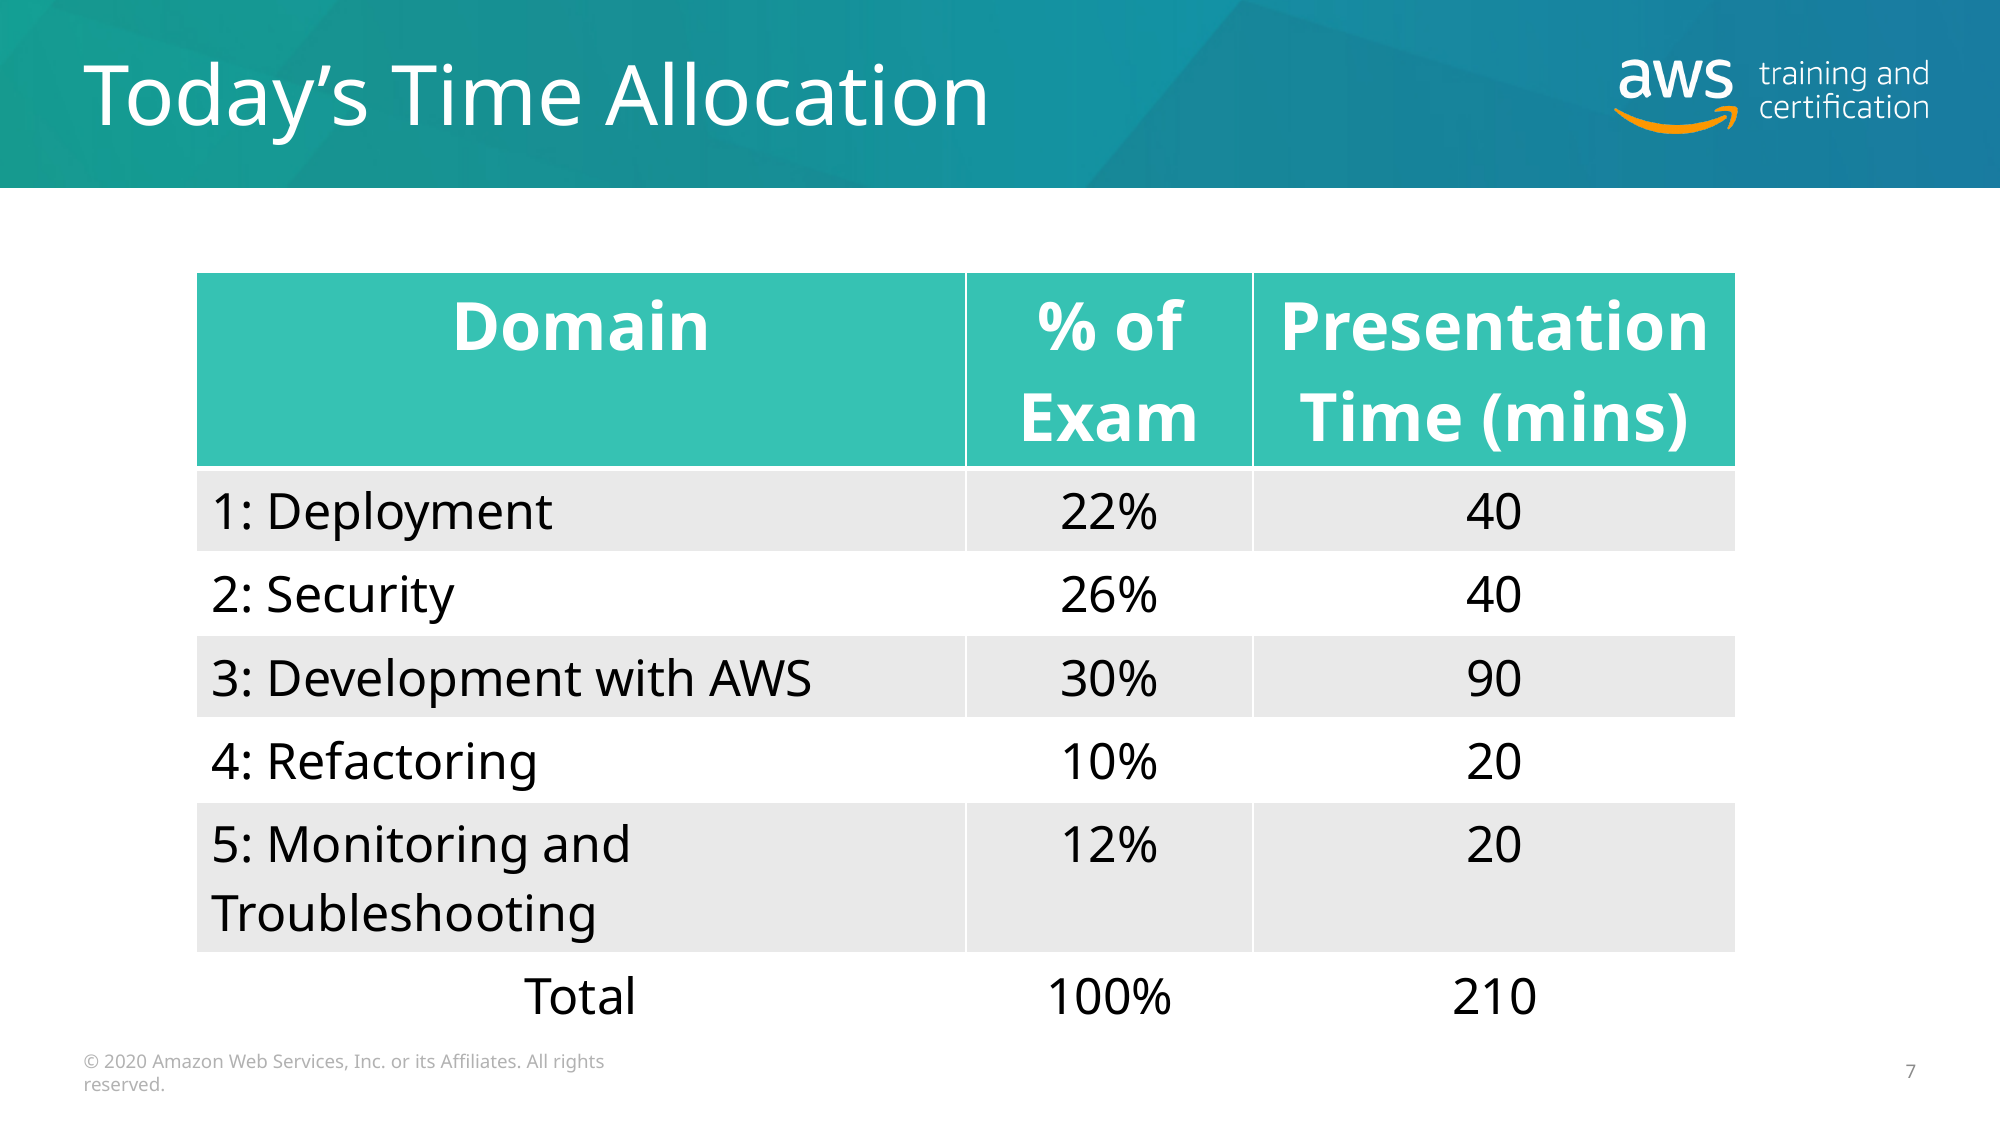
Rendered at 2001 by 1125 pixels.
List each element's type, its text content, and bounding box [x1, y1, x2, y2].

footer © 2020 Amazon Web Services, Inc. or its Affiliates. All rights reserved. [68, 1042, 682, 1103]
slide_number 7 [1481, 1042, 1932, 1103]
title Today’s Time Allocation [68, 59, 1551, 138]
table_cell 22% [967, 471, 1252, 551]
table_header Domain [197, 273, 965, 466]
table_cell 20 [1254, 803, 1735, 952]
table_cell 12% [967, 803, 1252, 952]
table_cell 90 [1254, 636, 1735, 717]
table_cell 1: Deployment [197, 471, 965, 551]
picture [0, 0, 2000, 188]
table_cell 2: Security [197, 553, 965, 634]
table_header Presentation Time (mins) [1254, 273, 1735, 466]
table_cell 4: Refactoring [197, 719, 965, 801]
table_cell 40 [1254, 471, 1735, 551]
table_cell 20 [1254, 719, 1735, 801]
table_cell 5: Monitoring and Troubleshooting [197, 803, 965, 952]
table_cell 100% [967, 954, 1252, 1036]
table_cell 10% [967, 719, 1252, 801]
table_cell 3: Development with AWS [197, 636, 965, 717]
table_cell 40 [1254, 553, 1735, 634]
table_cell Total [197, 954, 965, 1036]
table_header % of Exam [967, 273, 1252, 466]
table_cell 26% [967, 553, 1252, 634]
table_cell 30% [967, 636, 1252, 717]
table_cell 210 [1254, 954, 1735, 1036]
